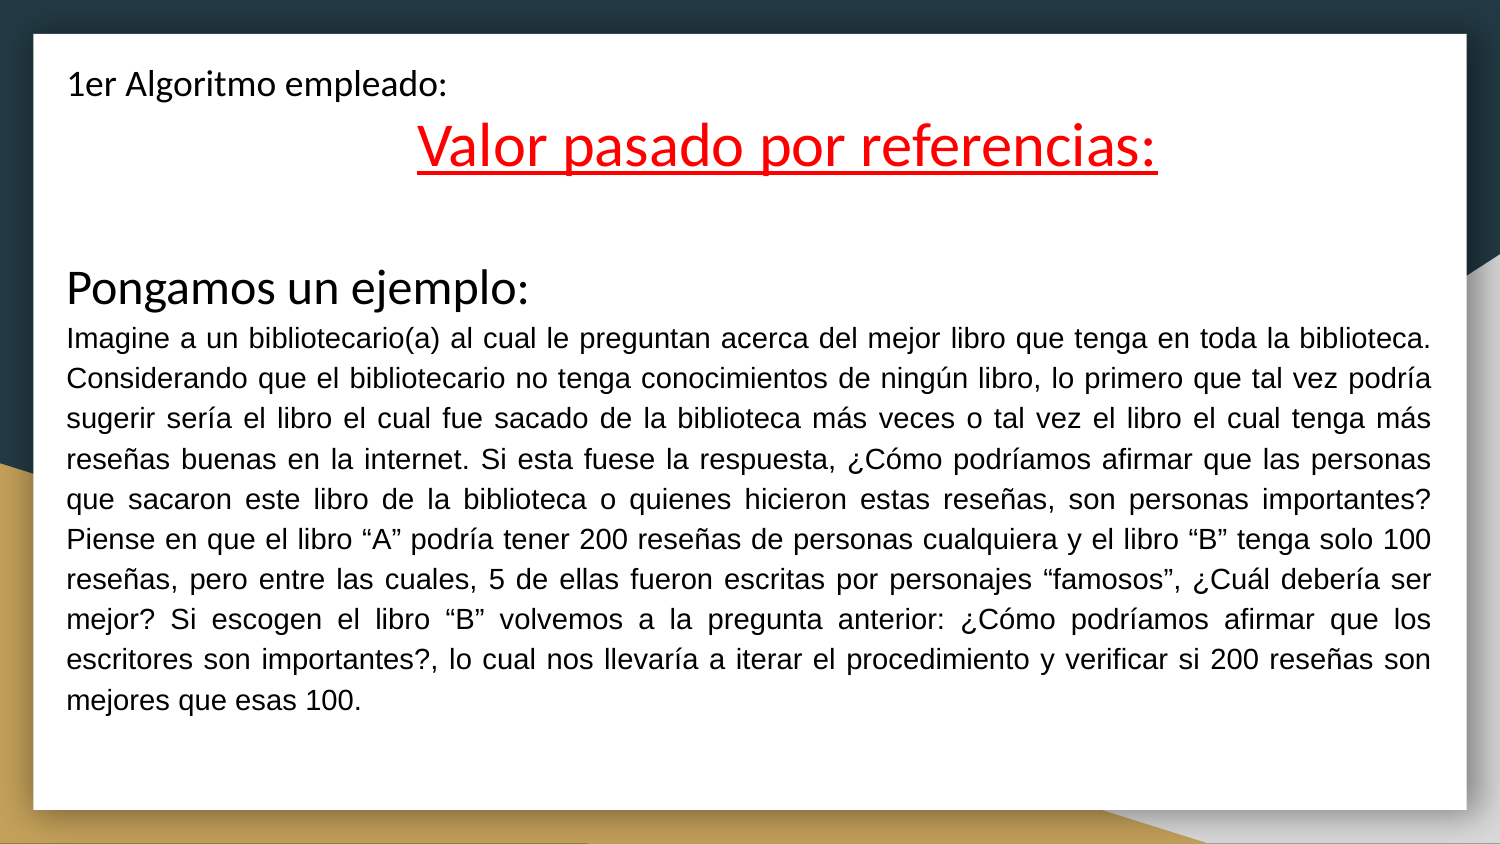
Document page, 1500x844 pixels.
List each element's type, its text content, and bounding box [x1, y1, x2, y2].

text_box 1er Algoritmo empleado: Valor pasado por referencias: Pongamos un ejemplo: Imagine a un bibliotecario(a) al cual le preguntan acerca del mejor libro que tenga en toda la biblioteca. Considerando que el bibliotecario no tenga conocimientos de ningún libro, lo primero que tal vez podría sugerir sería el libro el cual fue sacado de la biblioteca más veces o tal vez el libro el cual tenga más reseñas buenas en la internet. Si esta fuese la respuesta, ¿Cómo podríamos afirmar que las personas que sacaron este libro de la biblioteca o quienes hicieron estas reseñas, son personas importantes? Piense en que el libro “A” podría tener 200 reseñas de personas cualquiera y el libro “B” tenga solo 100 reseñas, pero entre las cuales, 5 de ellas fueron escritas por personajes “famosos”, ¿Cuál debería ser mejor? Si escogen el libro “B” volvemos a la pregunta anterior: ¿Cómo podríamos afirmar que los escritores son importantes?, lo cual nos llevaría a iterar el procedimiento y verificar si 200 reseñas son mejores que esas 100. [51, 44, 1449, 722]
